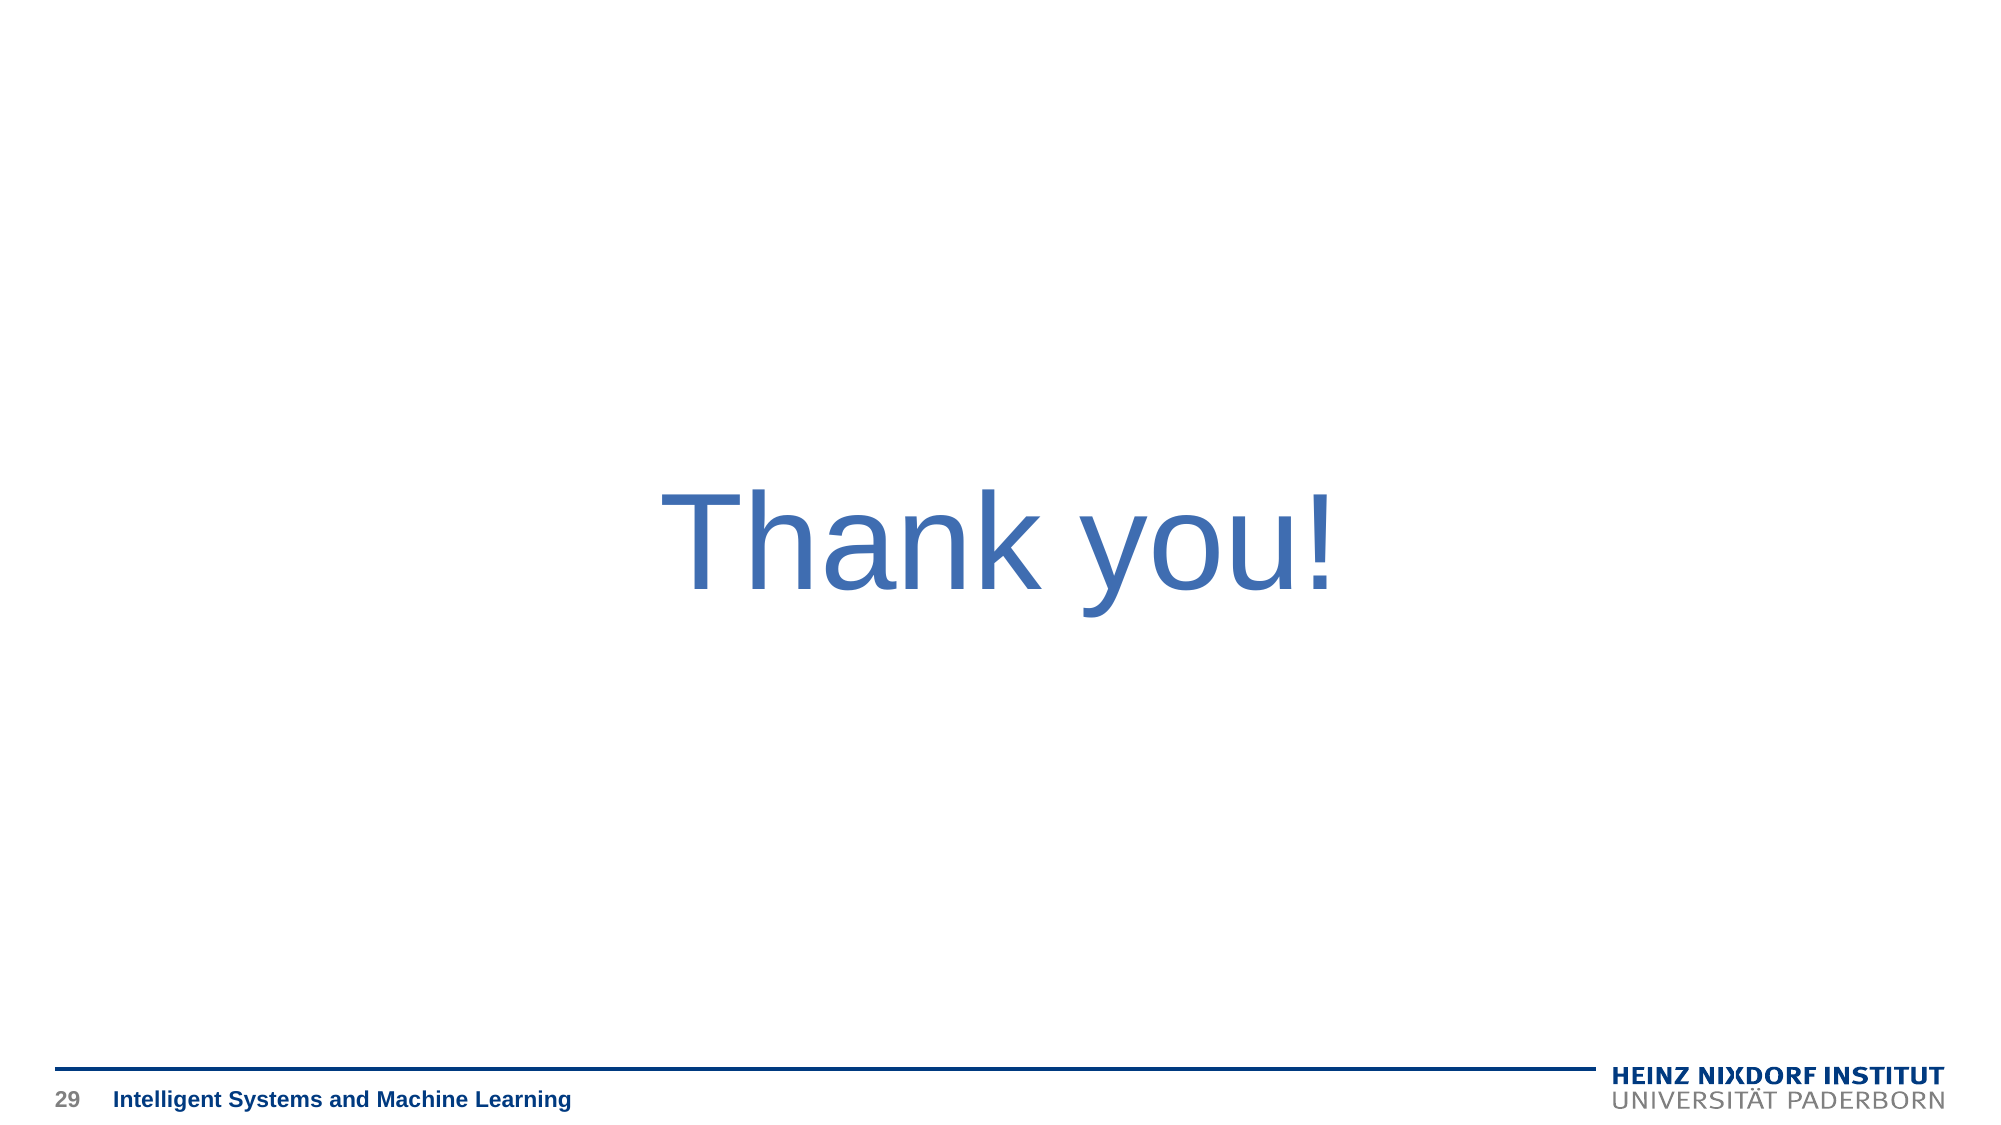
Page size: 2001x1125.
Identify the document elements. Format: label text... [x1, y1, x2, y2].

footer Intelligent Systems and Machine Learning [128, 1079, 1126, 1118]
text_box Thank you! [586, 444, 1414, 625]
slide_number 29 [54, 1079, 128, 1118]
